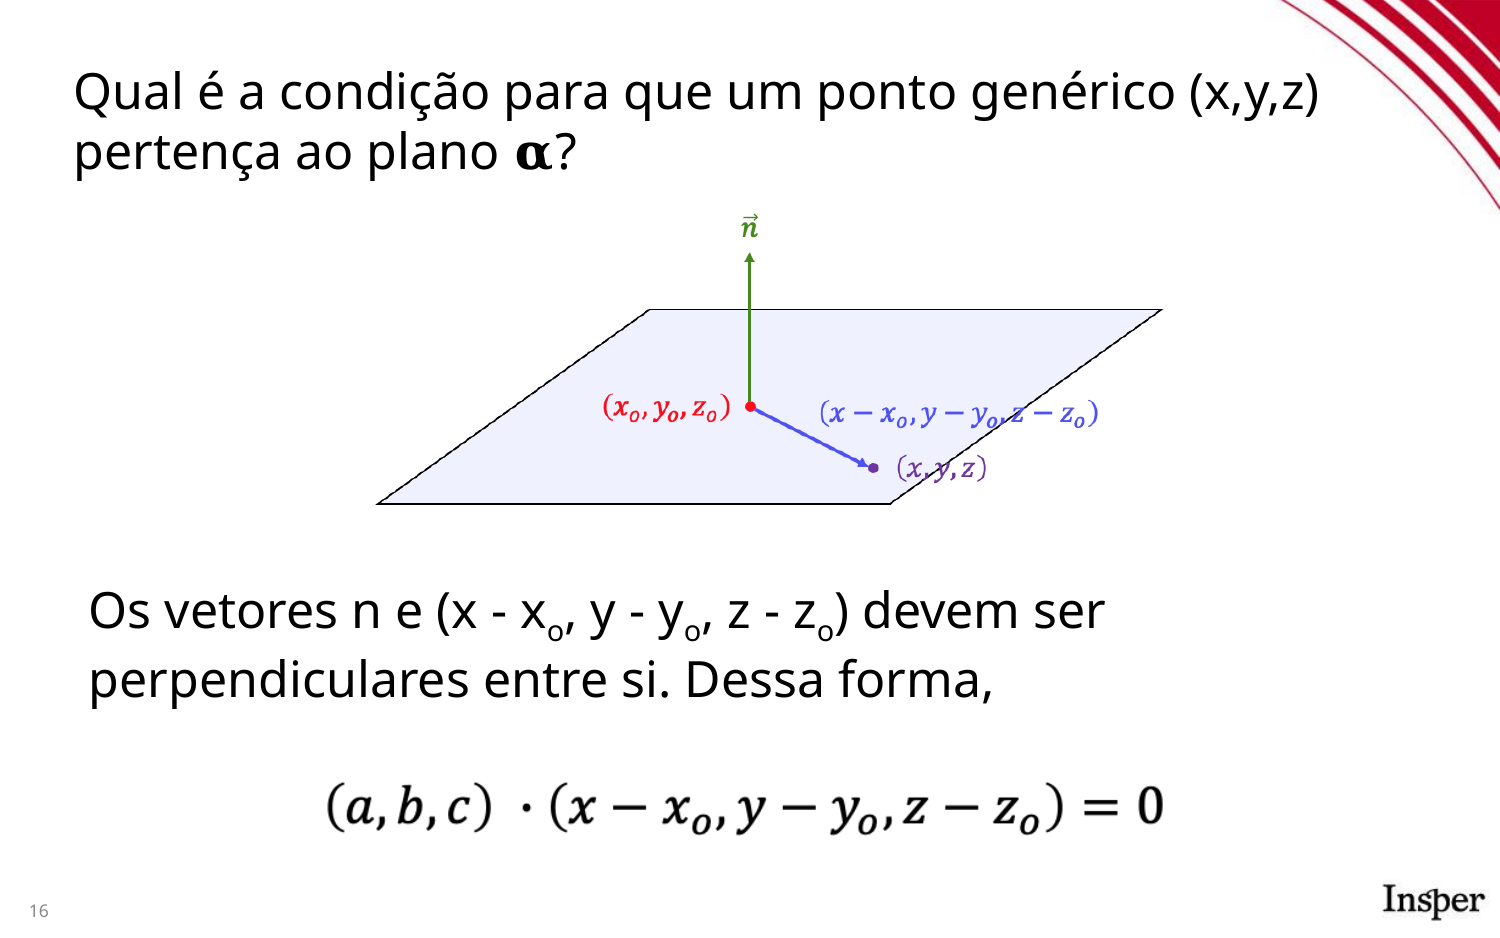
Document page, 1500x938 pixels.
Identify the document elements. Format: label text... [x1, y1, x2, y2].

title Qual é a condição para que um ponto genérico (x,y,z) pertença ao plano 𝛂? [58, 51, 1442, 216]
slide_number 16 [0, 887, 78, 938]
picture [249, 0, 1500, 938]
title Os vetores n e (x - xo, y - yo, z - zo) devem ser perpendiculares entre si. Dessa forma, [73, 571, 1457, 736]
